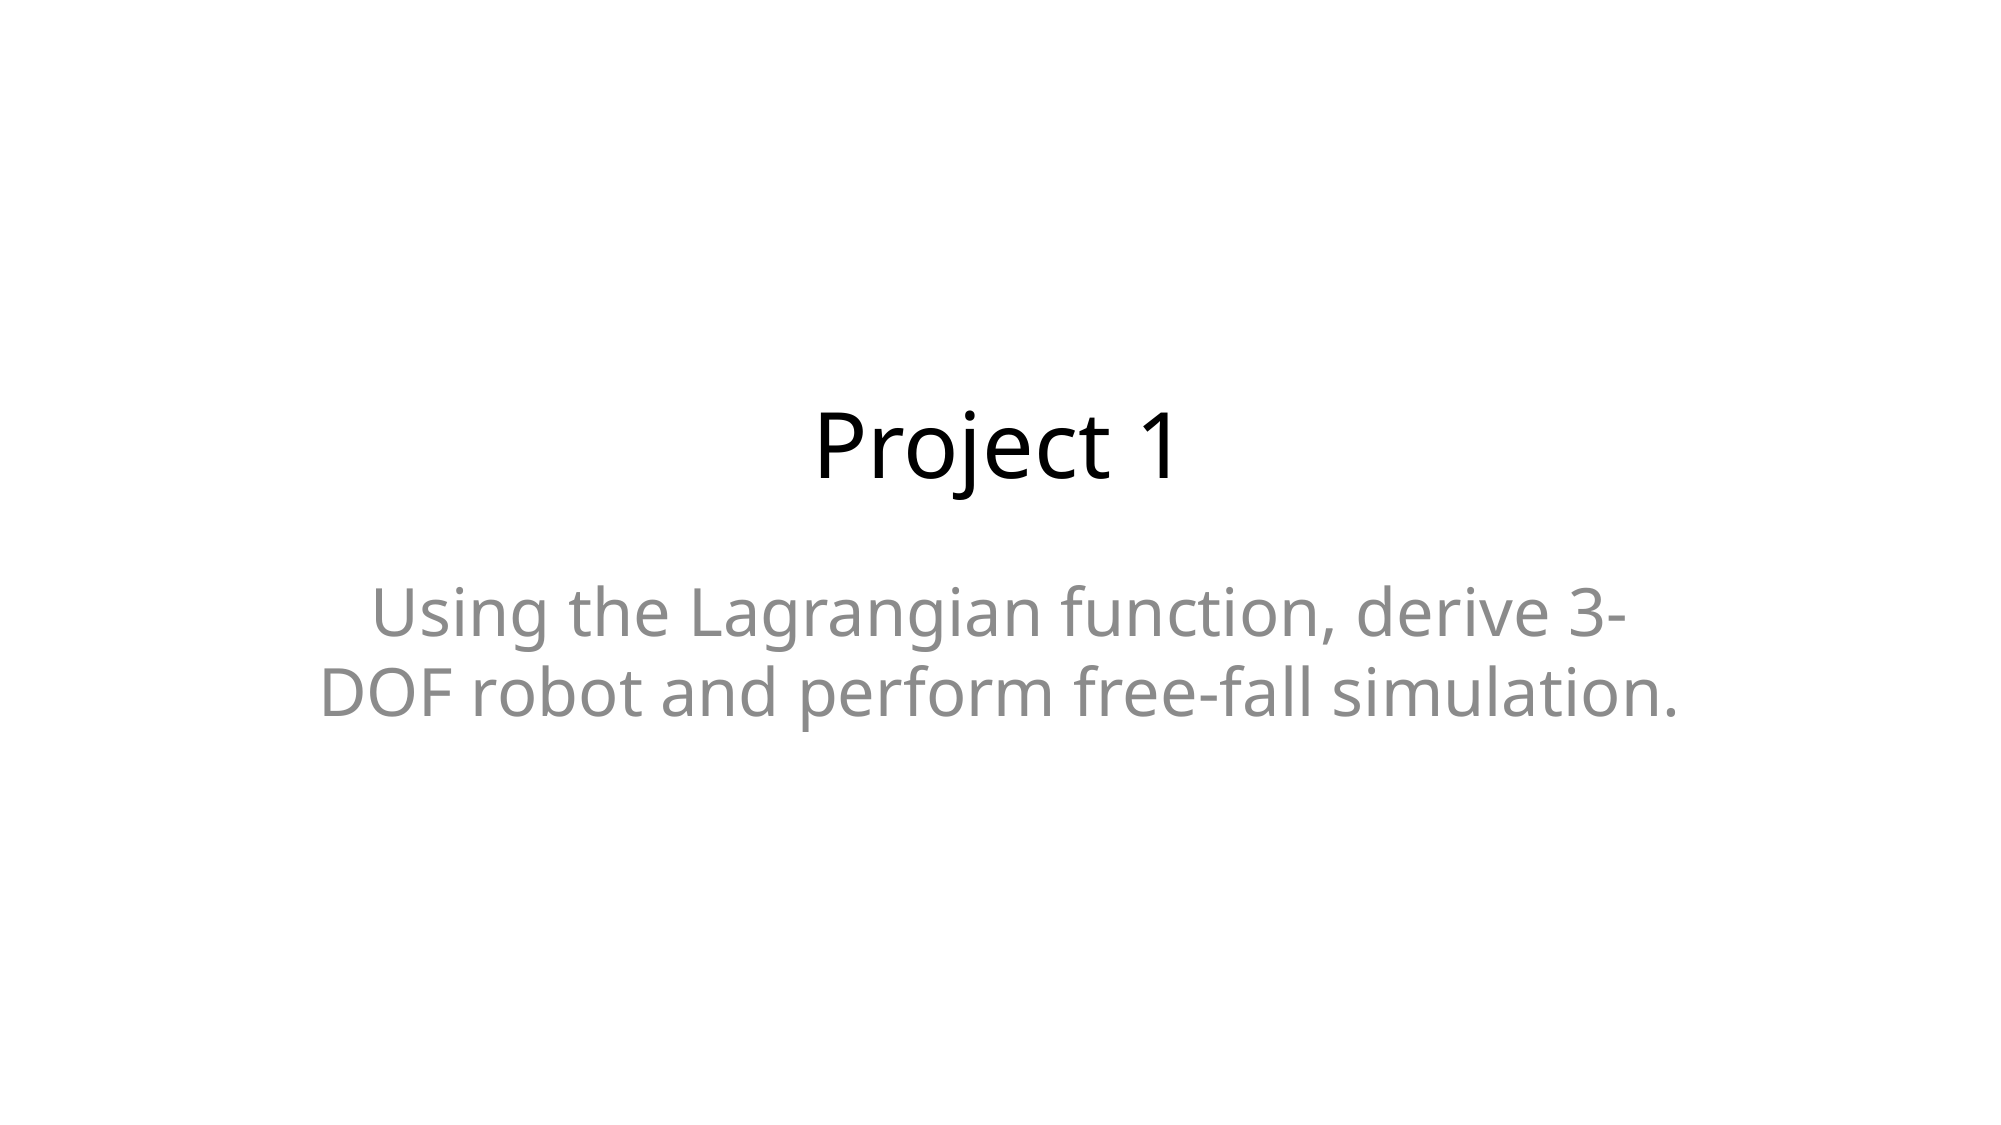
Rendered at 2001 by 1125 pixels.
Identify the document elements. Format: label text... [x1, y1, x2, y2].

subtitle Using the Lagrangian function, derive 3-DOF robot and perform free-fall simulation. [300, 562, 1700, 850]
title Project 1 [150, 321, 1850, 563]
